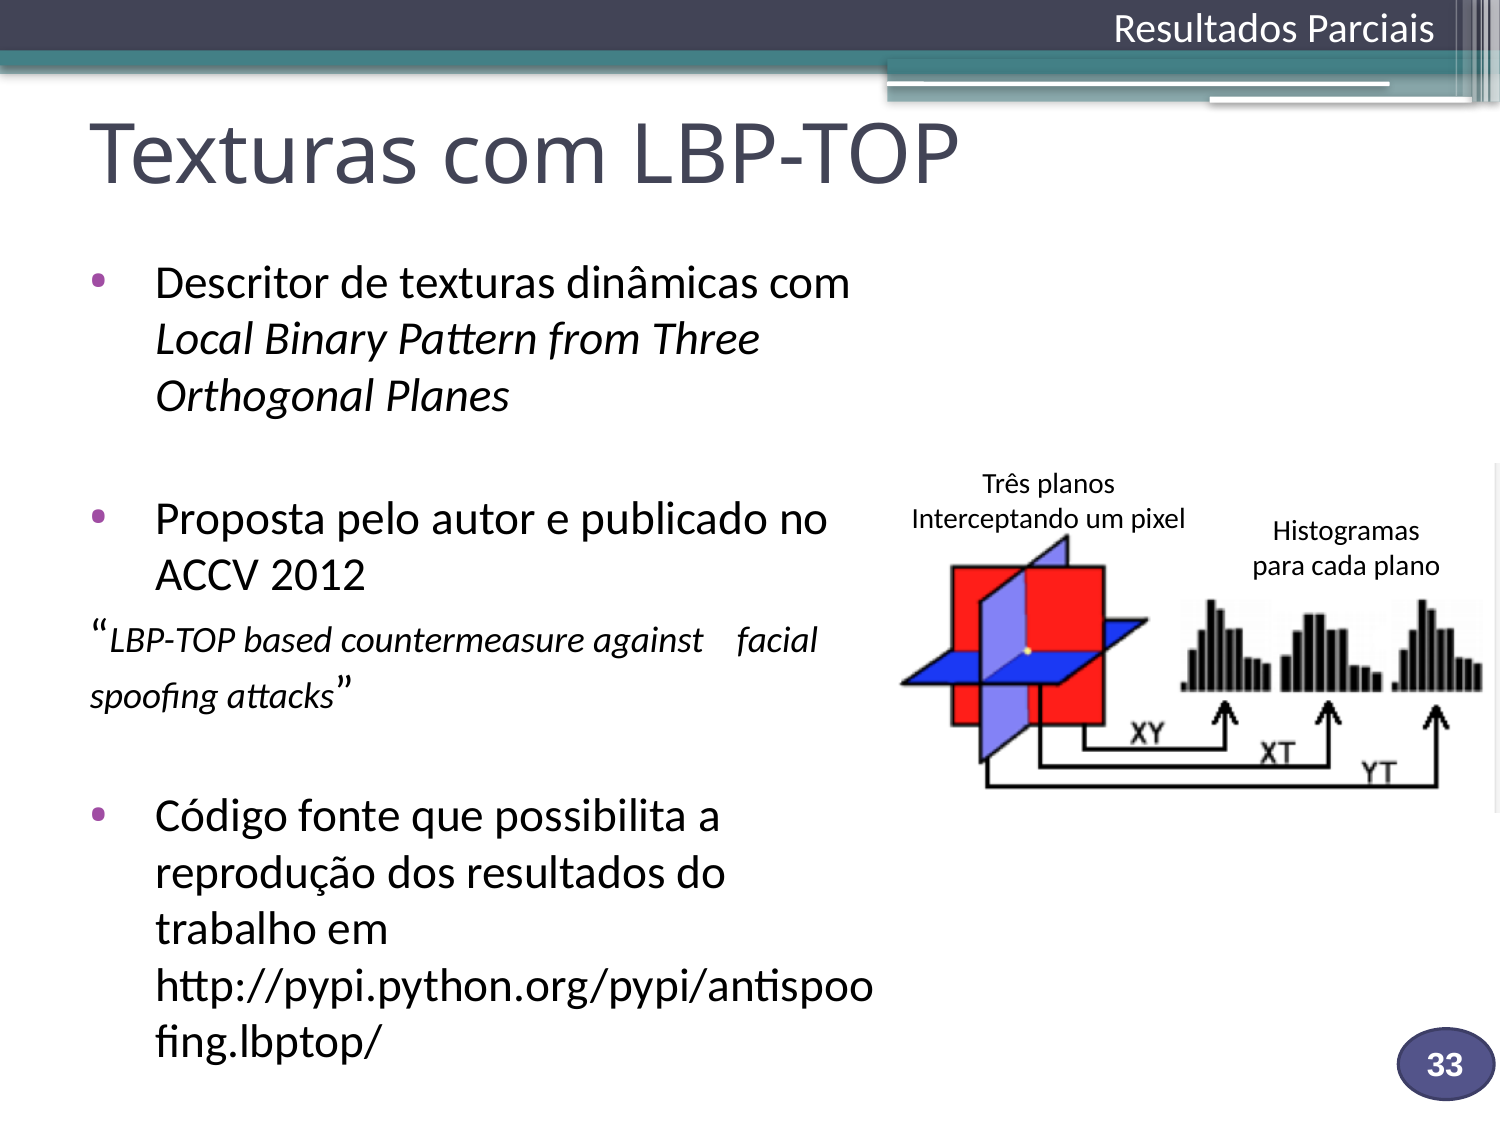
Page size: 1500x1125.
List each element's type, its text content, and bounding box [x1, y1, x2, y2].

title Texturas com LBP-TOP [74, 62, 1425, 238]
text_box Resultados Parciais [1098, 0, 1450, 59]
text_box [869, 457, 1500, 813]
list Descritor de texturas dinâmicas com Local Binary Pattern from Three Orthogonal Planes Proposta pelo autor e publicado no ACCV 2012 “LBP-TOP based countermeasure against facial spoofing attacks” Código fonte que possibilita a reprodução dos resultados do trabalho em http://pypi.python.org/pypi/antispoofing.lbptop/ [75, 243, 913, 1079]
